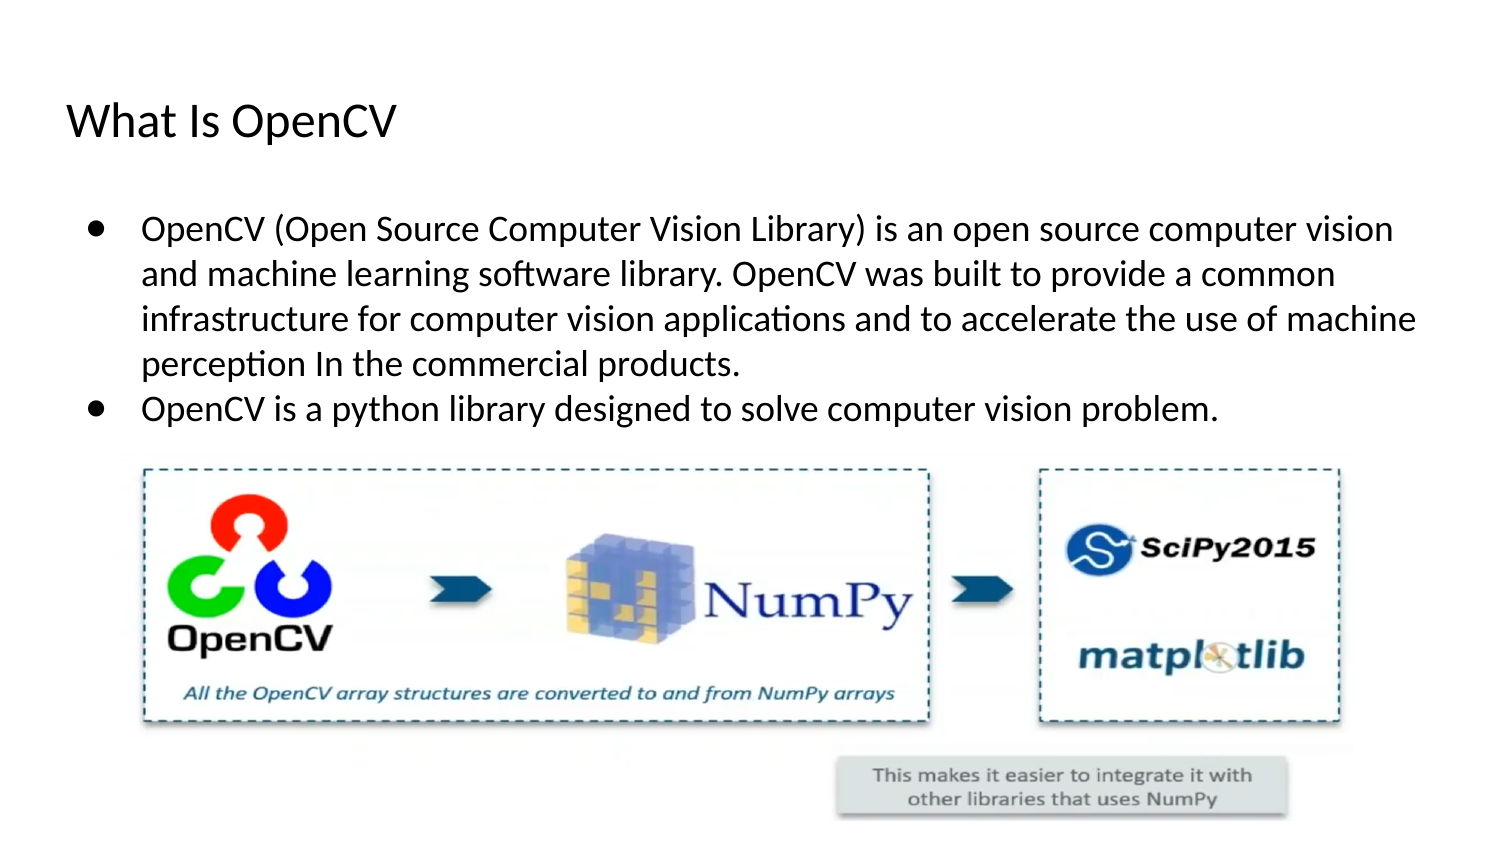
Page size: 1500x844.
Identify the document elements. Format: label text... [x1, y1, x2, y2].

list OpenCV (Open Source Computer Vision Library) is an open source computer vision and machine learning software library. OpenCV was built to provide a common infrastructure for computer vision applications and to accelerate the use of machine perception In the commercial products. OpenCV is a python library designed to solve computer vision problem. [51, 189, 1449, 821]
picture [117, 435, 1354, 821]
title What Is OpenCV [51, 72, 1449, 167]
